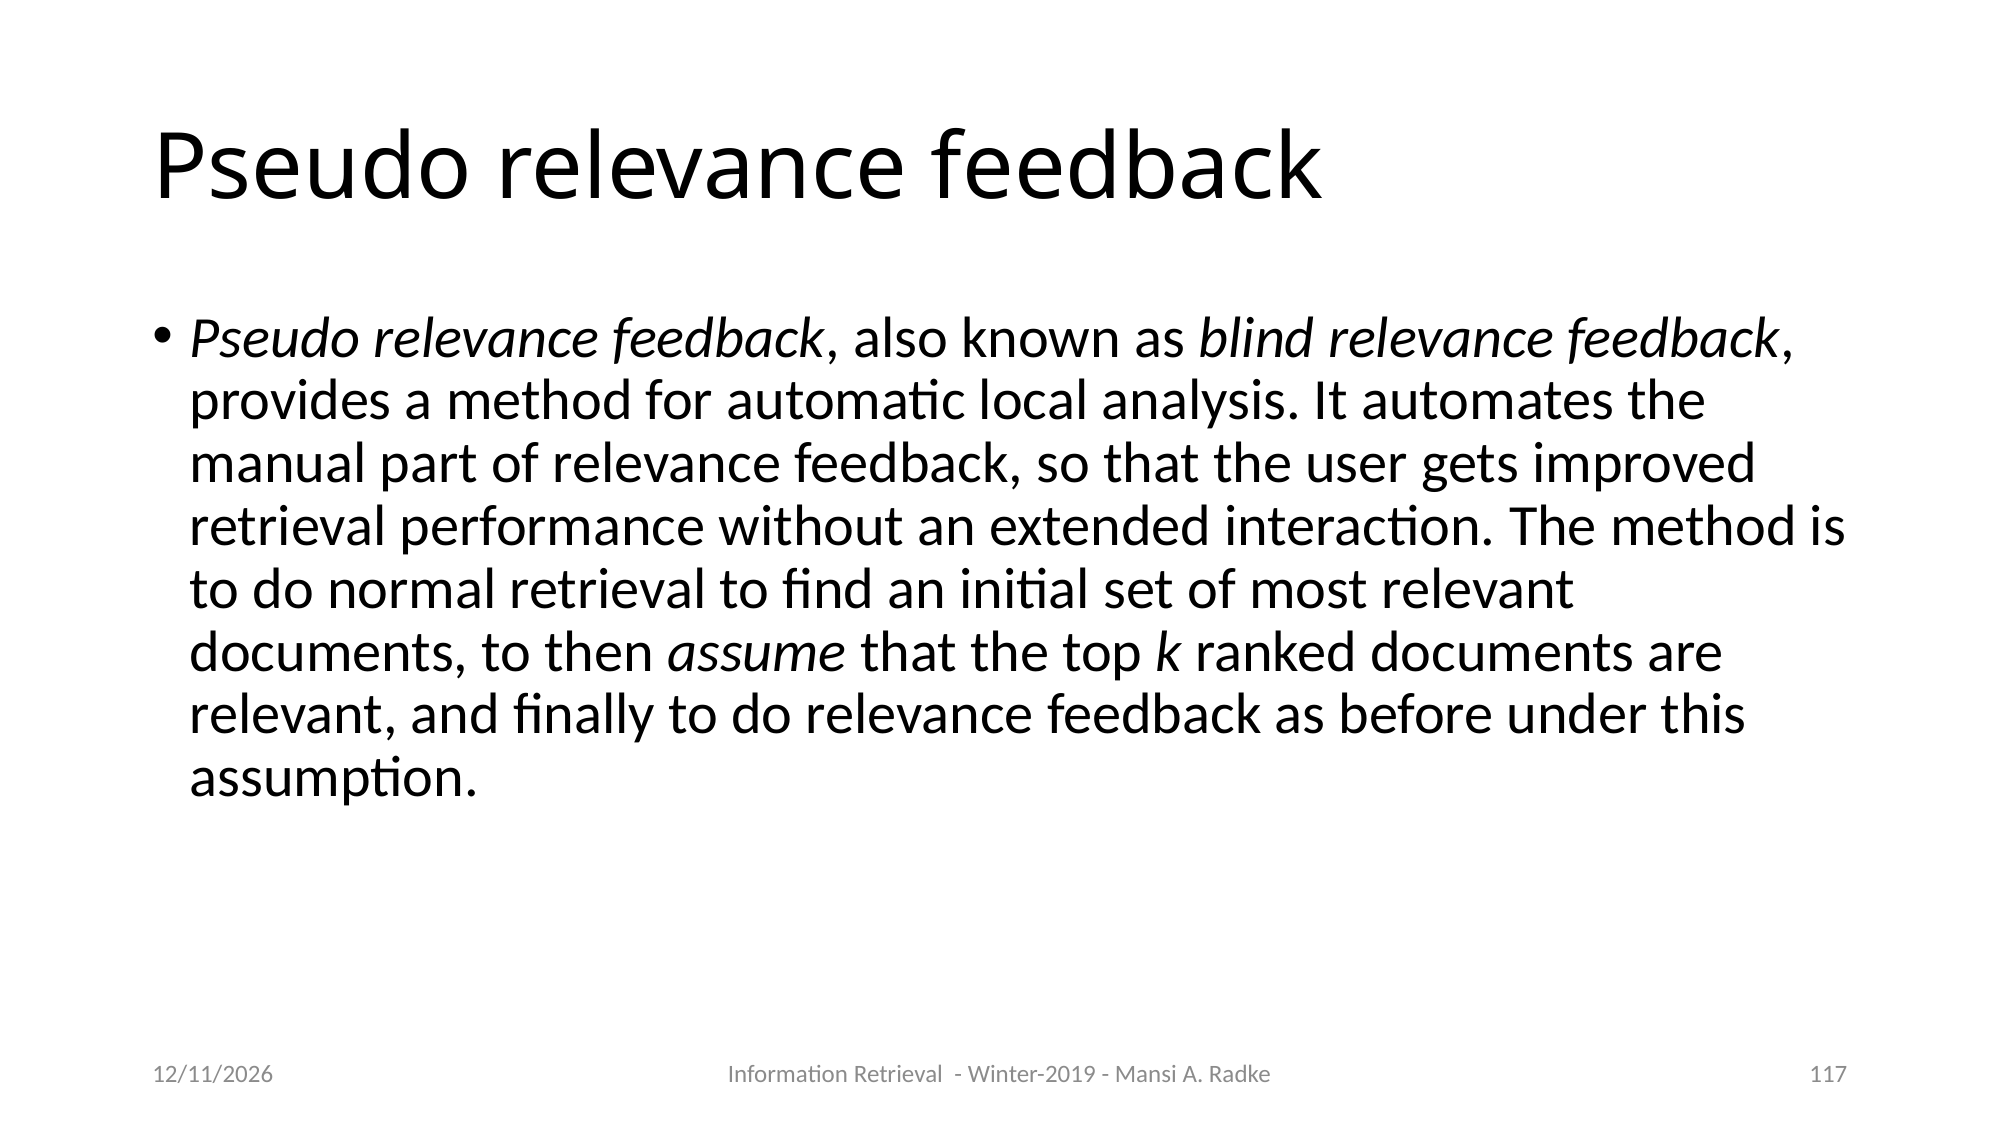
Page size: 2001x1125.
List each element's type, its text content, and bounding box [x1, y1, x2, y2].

text_box Pseudo relevance feedback [137, 59, 1863, 278]
text_box Pseudo relevance feedback, also known as blind relevance feedback, provides a method for automatic local analysis. It automates the manual part of relevance feedback, so that the user gets improved retrieval performance without an extended interaction. The method is to do normal retrieval to find an initial set of most relevant documents, to then assume that the top k ranked documents are relevant, and finally to do relevance feedback as before under this assumption. [137, 299, 1863, 1014]
text_box 09/10/2019 [137, 1042, 588, 1103]
text_box 1 [1412, 1042, 1863, 1103]
text_box Information Retrieval - Winter-2019 - Mansi A. Radke [662, 1042, 1338, 1103]
